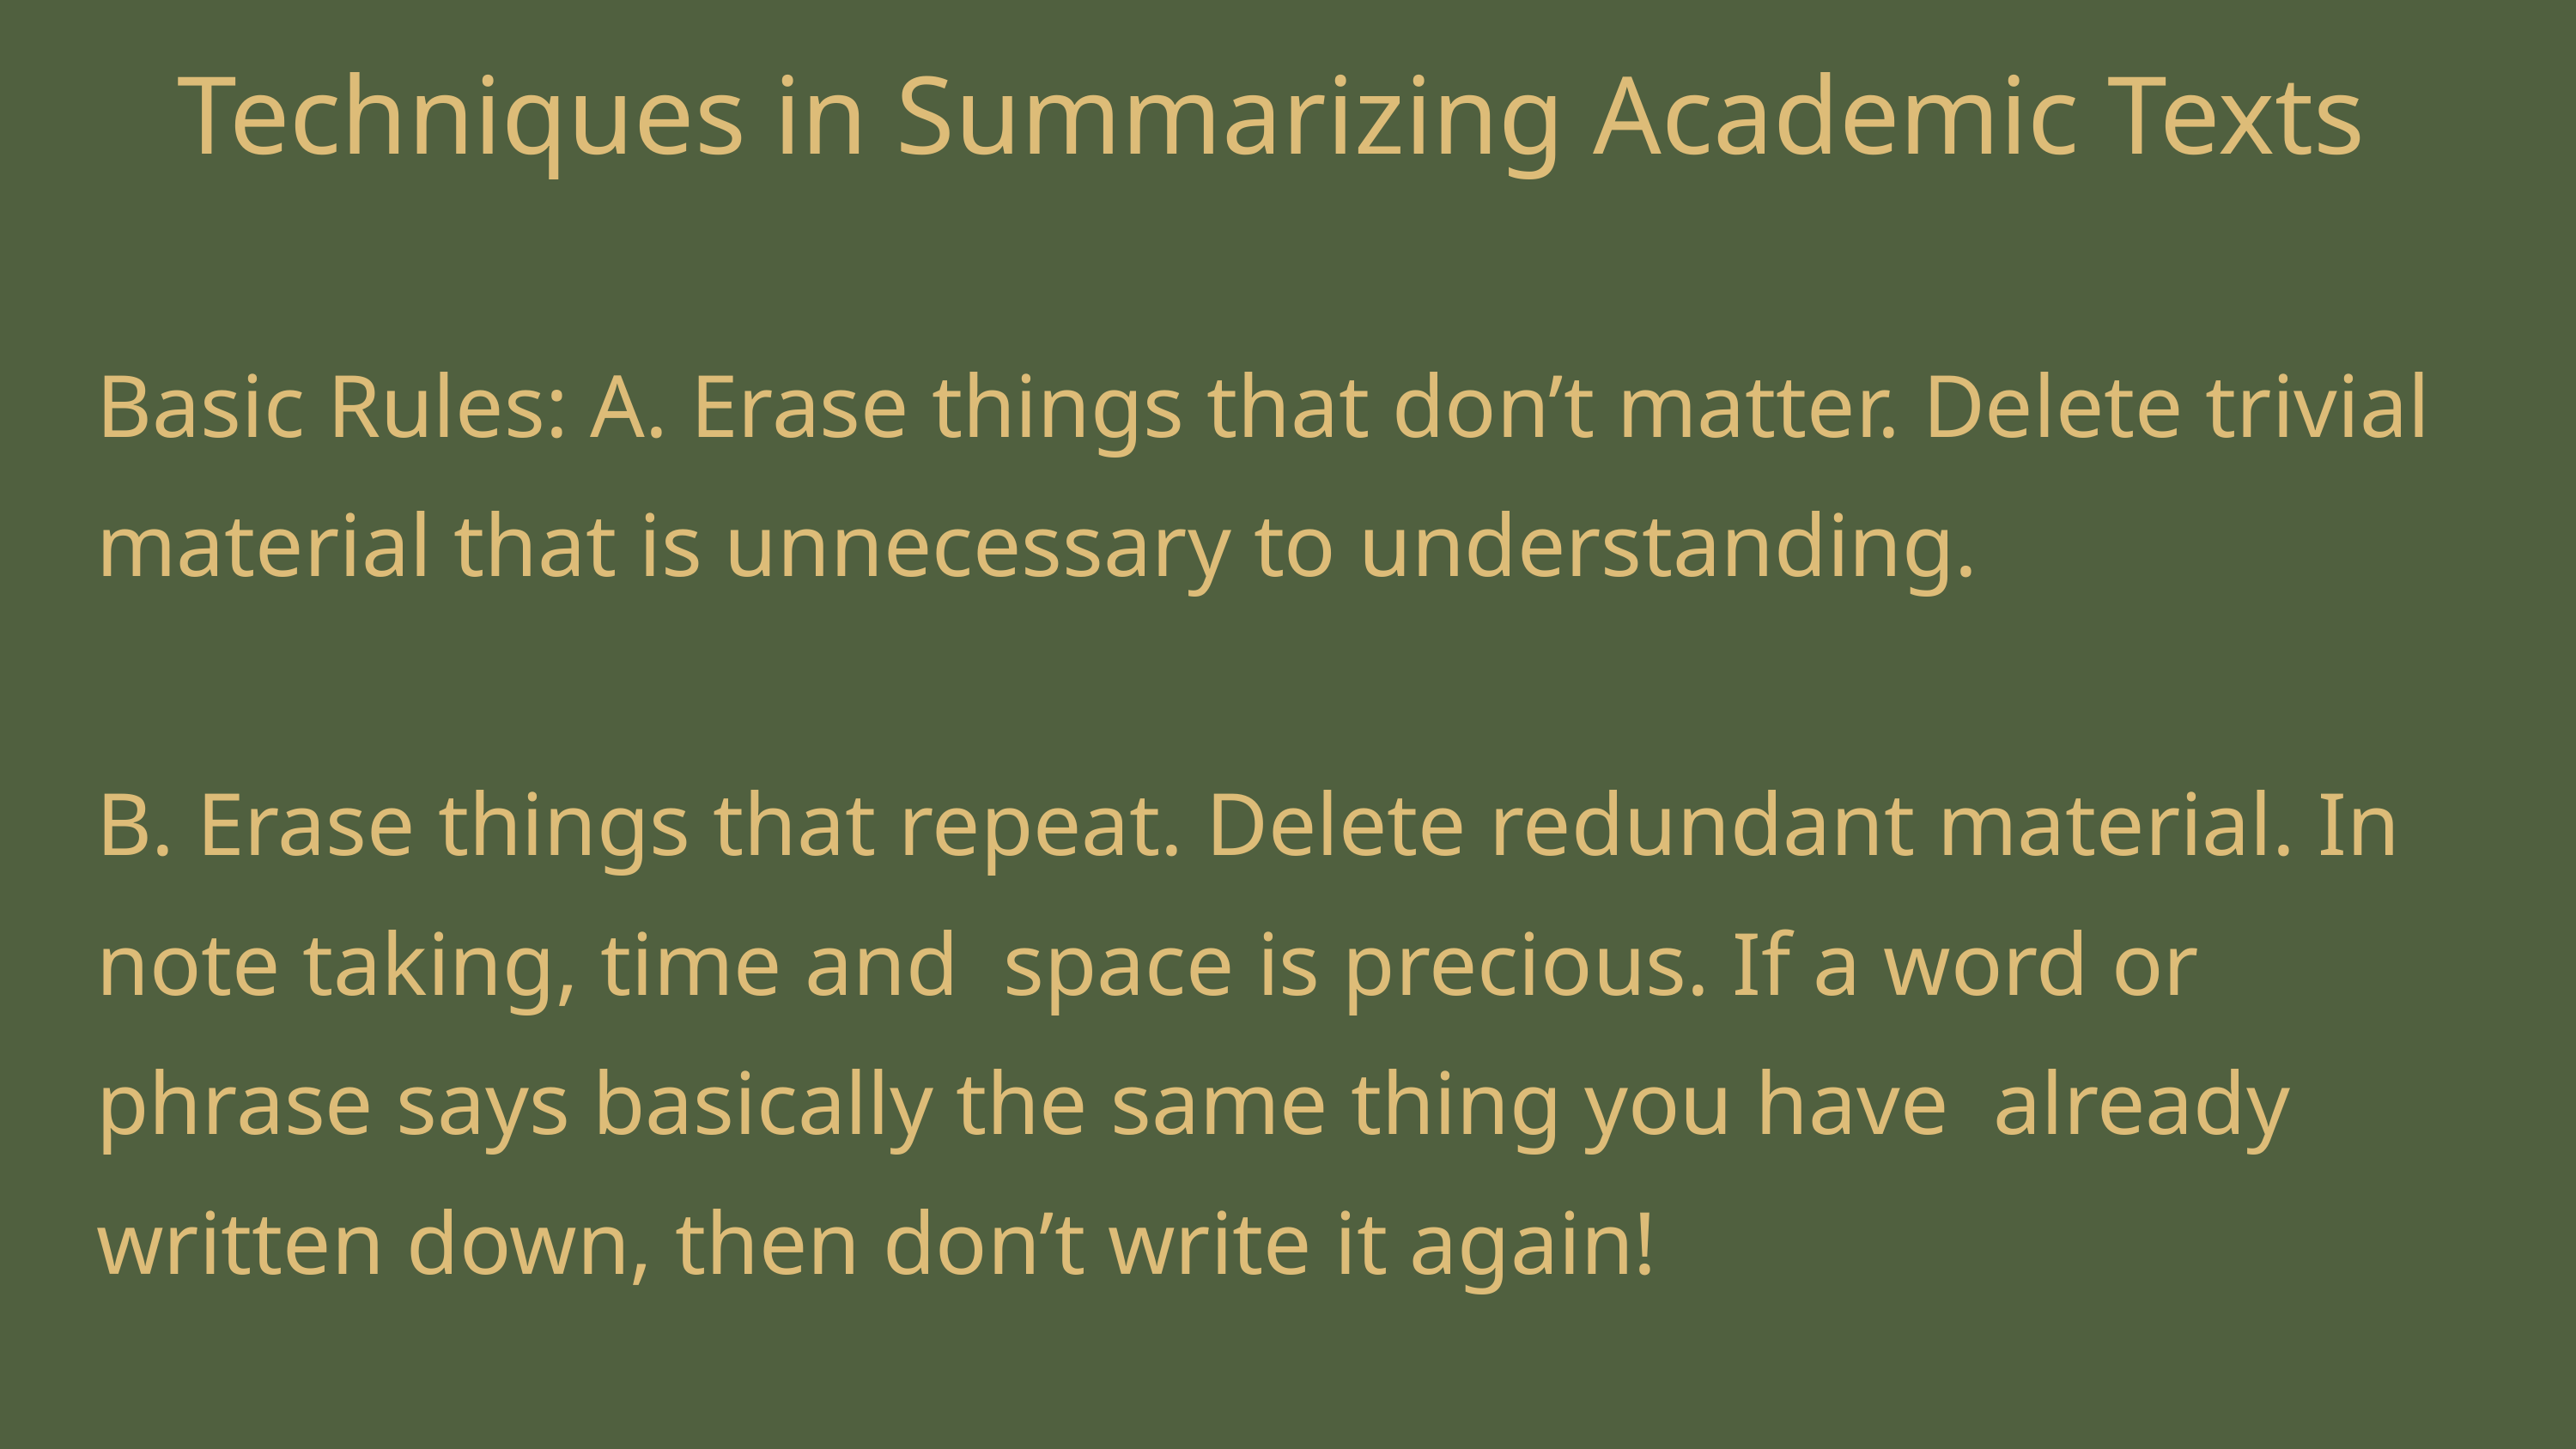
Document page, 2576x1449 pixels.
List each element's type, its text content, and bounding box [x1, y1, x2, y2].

text_box Techniques in Summarizing Academic Texts Basic Rules: A. Erase things that don’t matter. Delete trivial material that is unnecessary to understanding. B. Erase things that repeat. Delete redundant material. In note taking, time and space is precious. If a word or phrase says basically the same thing you have already written down, then don’t write it again! [96, 35, 2447, 1431]
